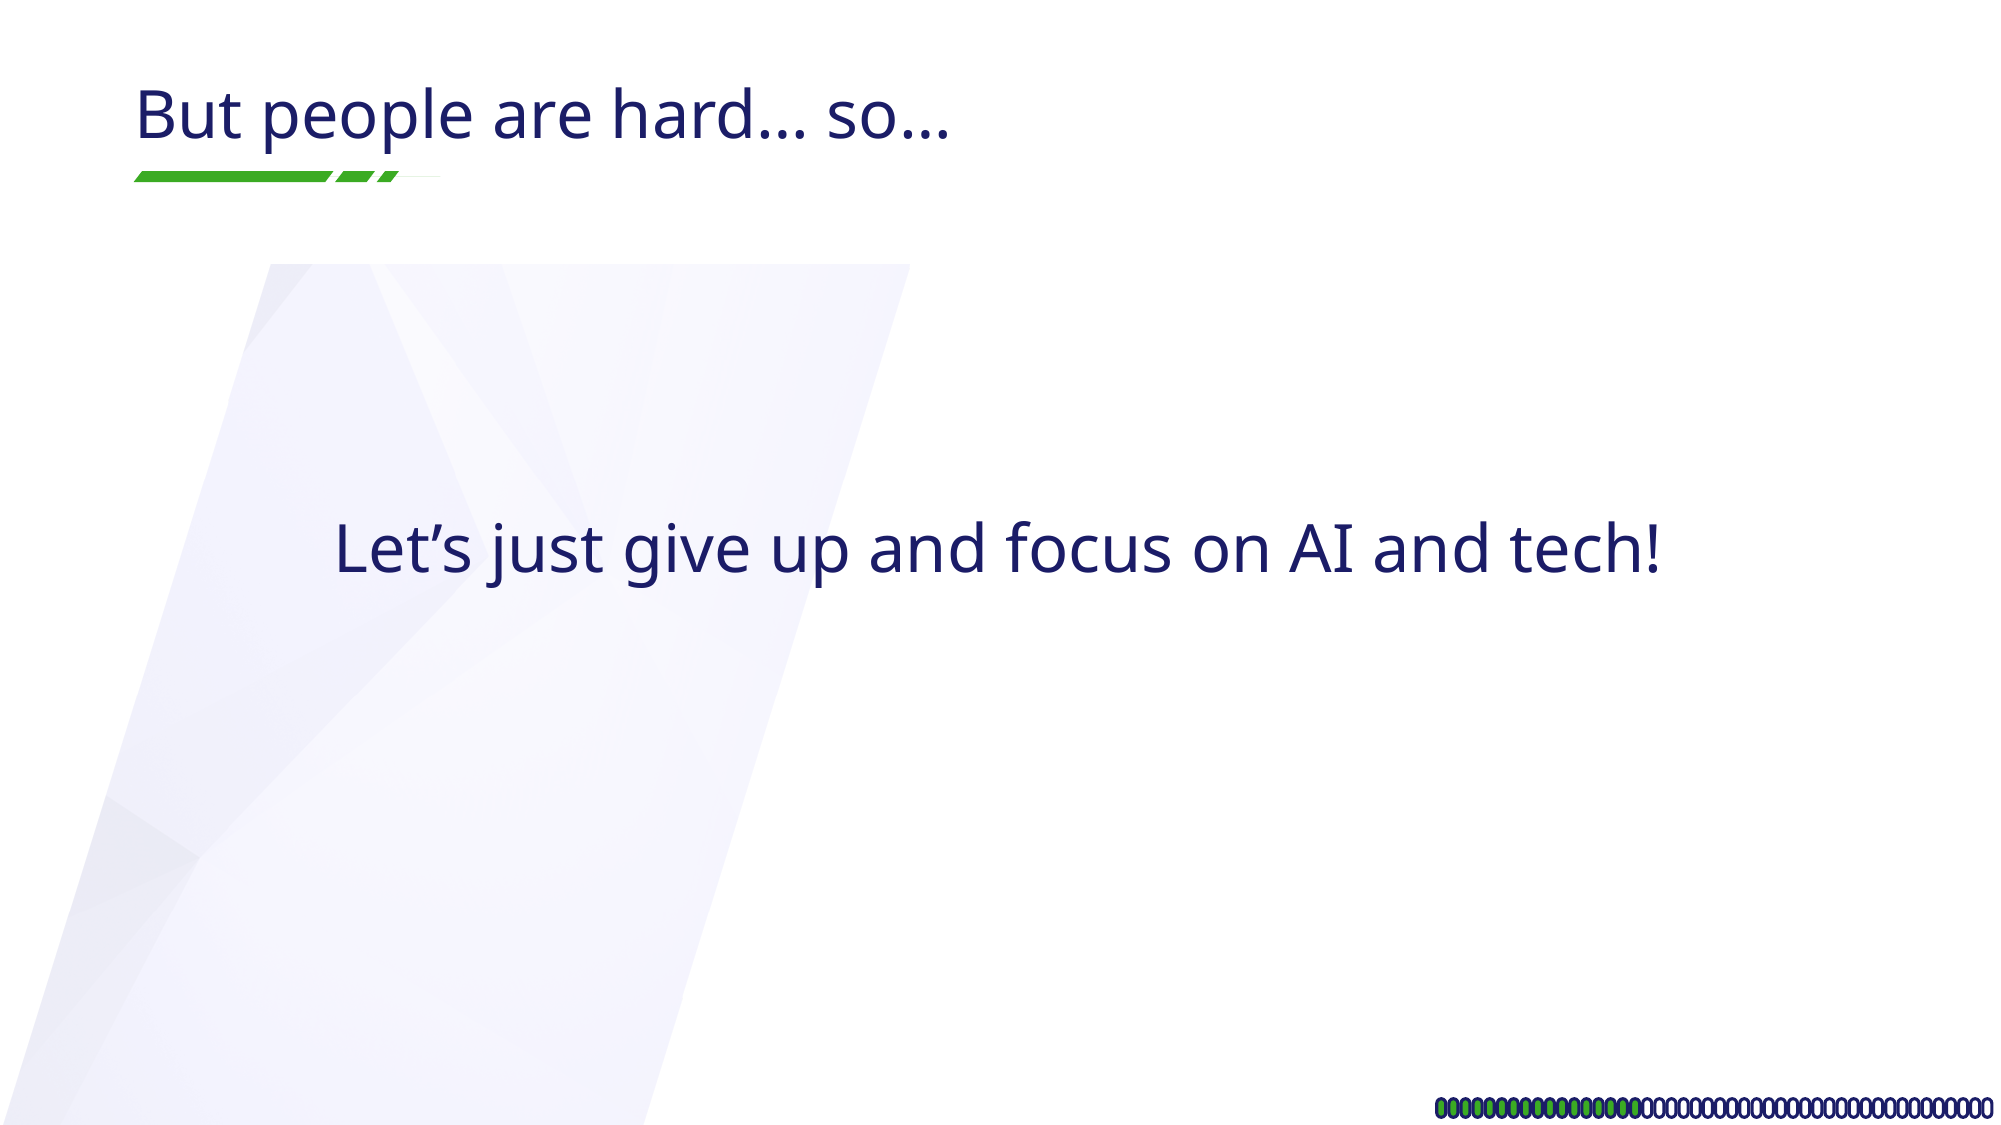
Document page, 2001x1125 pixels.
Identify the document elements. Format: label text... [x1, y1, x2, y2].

text_box [1812, 1098, 1822, 1118]
text_box [1752, 1098, 1762, 1118]
text_box [1897, 1098, 1908, 1118]
text_box [1764, 1098, 1774, 1118]
text_box [1642, 1098, 1652, 1118]
text_box [1873, 1098, 1883, 1118]
text_box [1691, 1098, 1701, 1118]
text_box [1849, 1098, 1859, 1118]
text_box [1606, 1098, 1616, 1118]
text_box [1946, 1098, 1956, 1118]
text_box [1885, 1098, 1895, 1118]
text_box [1436, 1098, 1446, 1118]
text_box [1958, 1098, 1968, 1118]
text_box Let’s just give up and focus on AI and tech! [915, 458, 1998, 667]
picture [2, 264, 910, 1125]
text_box [1654, 1098, 1664, 1118]
text_box [1521, 1098, 1531, 1118]
text_box [1618, 1098, 1628, 1118]
text_box [1581, 1098, 1591, 1118]
text_box [1788, 1098, 1798, 1118]
text_box [1837, 1098, 1847, 1118]
text_box [1727, 1098, 1737, 1118]
text_box [1824, 1098, 1835, 1118]
text_box [1800, 1098, 1810, 1118]
text_box [1509, 1098, 1519, 1118]
text_box [1557, 1098, 1567, 1118]
text_box [1569, 1098, 1579, 1118]
text_box [1934, 1098, 1944, 1118]
text_box [1594, 1098, 1604, 1118]
text_box But people are hard… so… [119, 64, 1667, 160]
text_box [1861, 1098, 1871, 1118]
text_box [1545, 1098, 1555, 1118]
text_box [1533, 1098, 1543, 1118]
text_box [1910, 1098, 1920, 1118]
text_box [1461, 1098, 1471, 1118]
text_box [1473, 1098, 1483, 1118]
text_box [1485, 1098, 1495, 1118]
text_box [1679, 1098, 1689, 1118]
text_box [131, 169, 442, 183]
text_box [1630, 1098, 1640, 1118]
text_box [1703, 1098, 1713, 1118]
text_box [1776, 1098, 1786, 1118]
text_box [1982, 1098, 1992, 1118]
text_box [1922, 1098, 1932, 1118]
text_box [1715, 1098, 1725, 1118]
text_box [1448, 1098, 1458, 1118]
text_box [1497, 1098, 1507, 1118]
text_box [1970, 1098, 1980, 1118]
text_box [1667, 1098, 1677, 1118]
text_box [1739, 1098, 1749, 1118]
